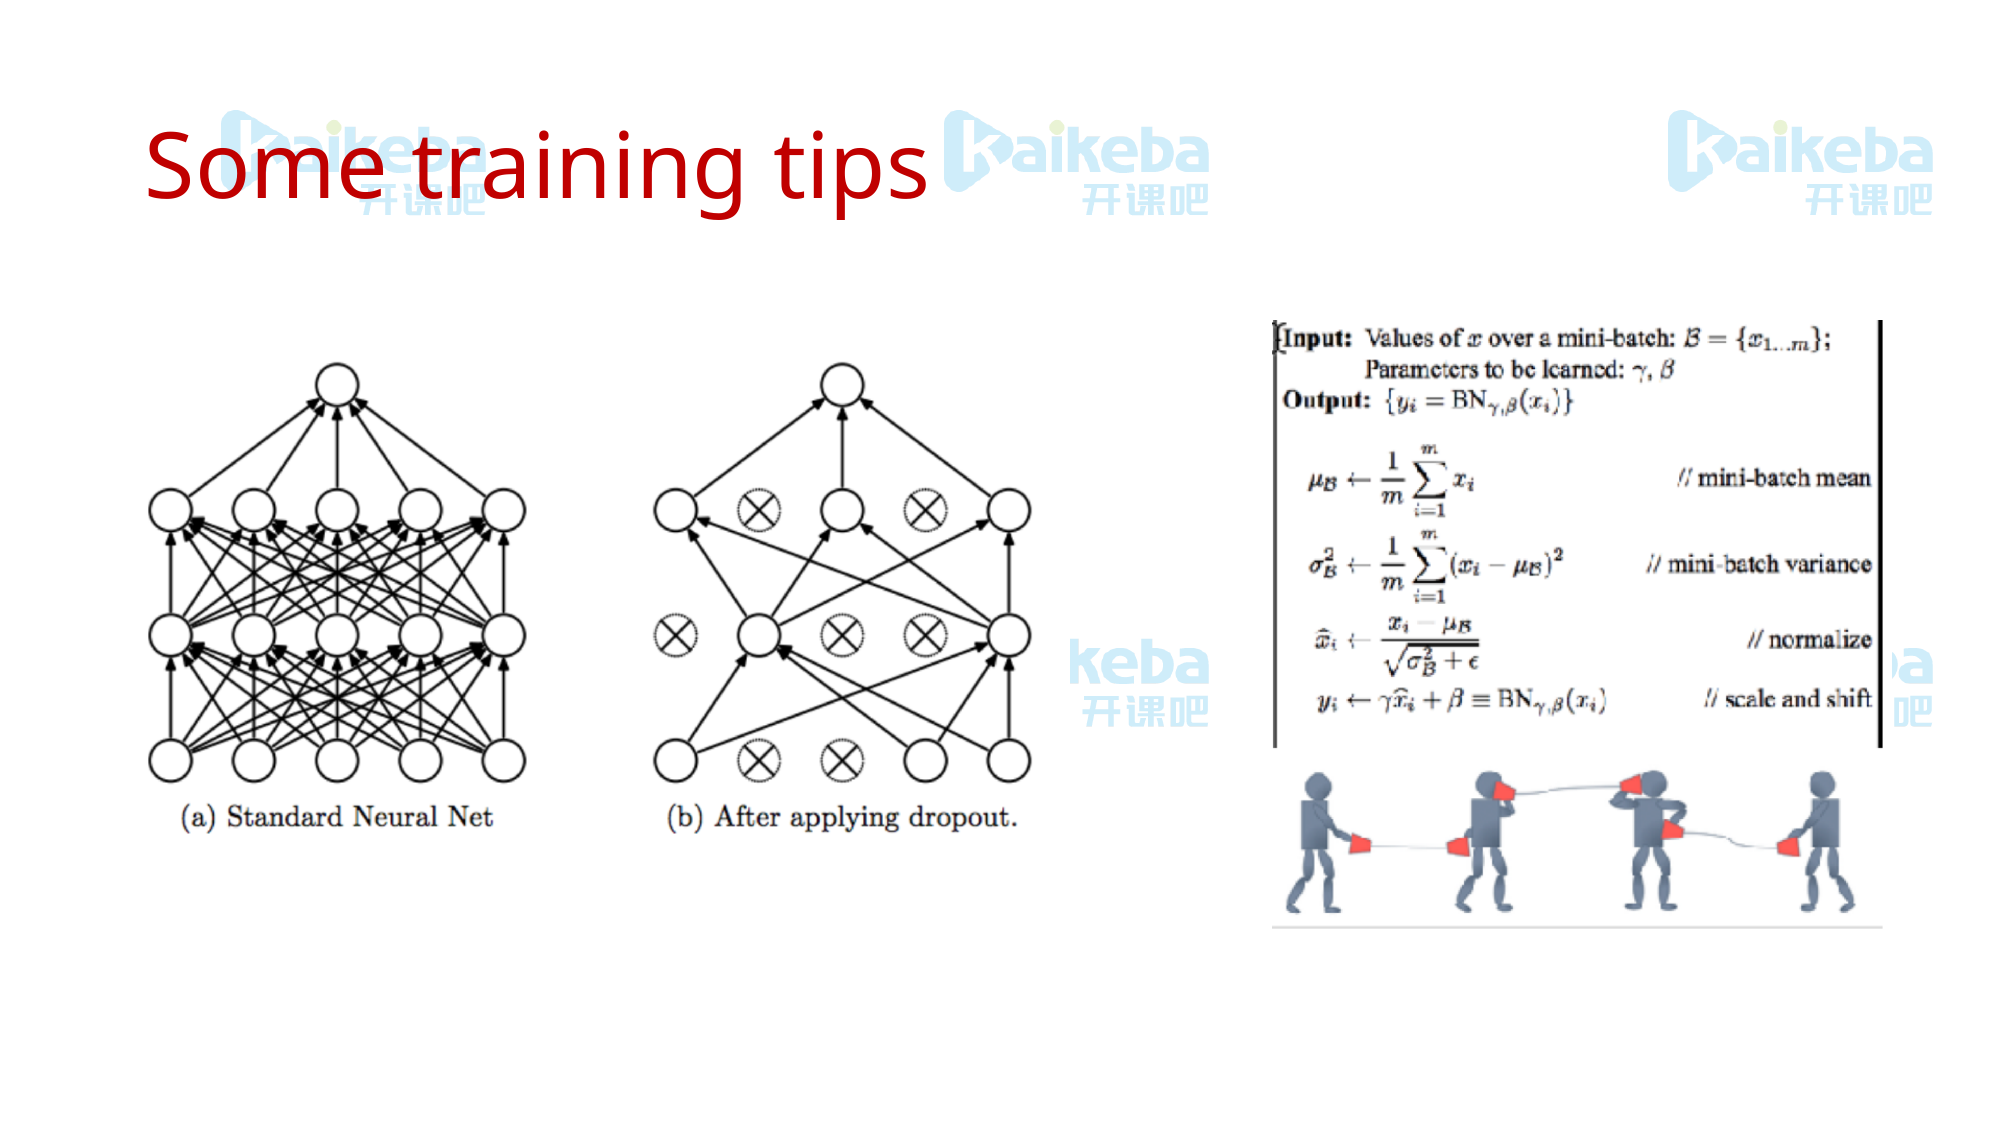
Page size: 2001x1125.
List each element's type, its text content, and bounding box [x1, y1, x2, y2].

title Some training tips [136, 59, 1863, 278]
picture [90, 337, 1070, 848]
picture [1272, 320, 1892, 936]
